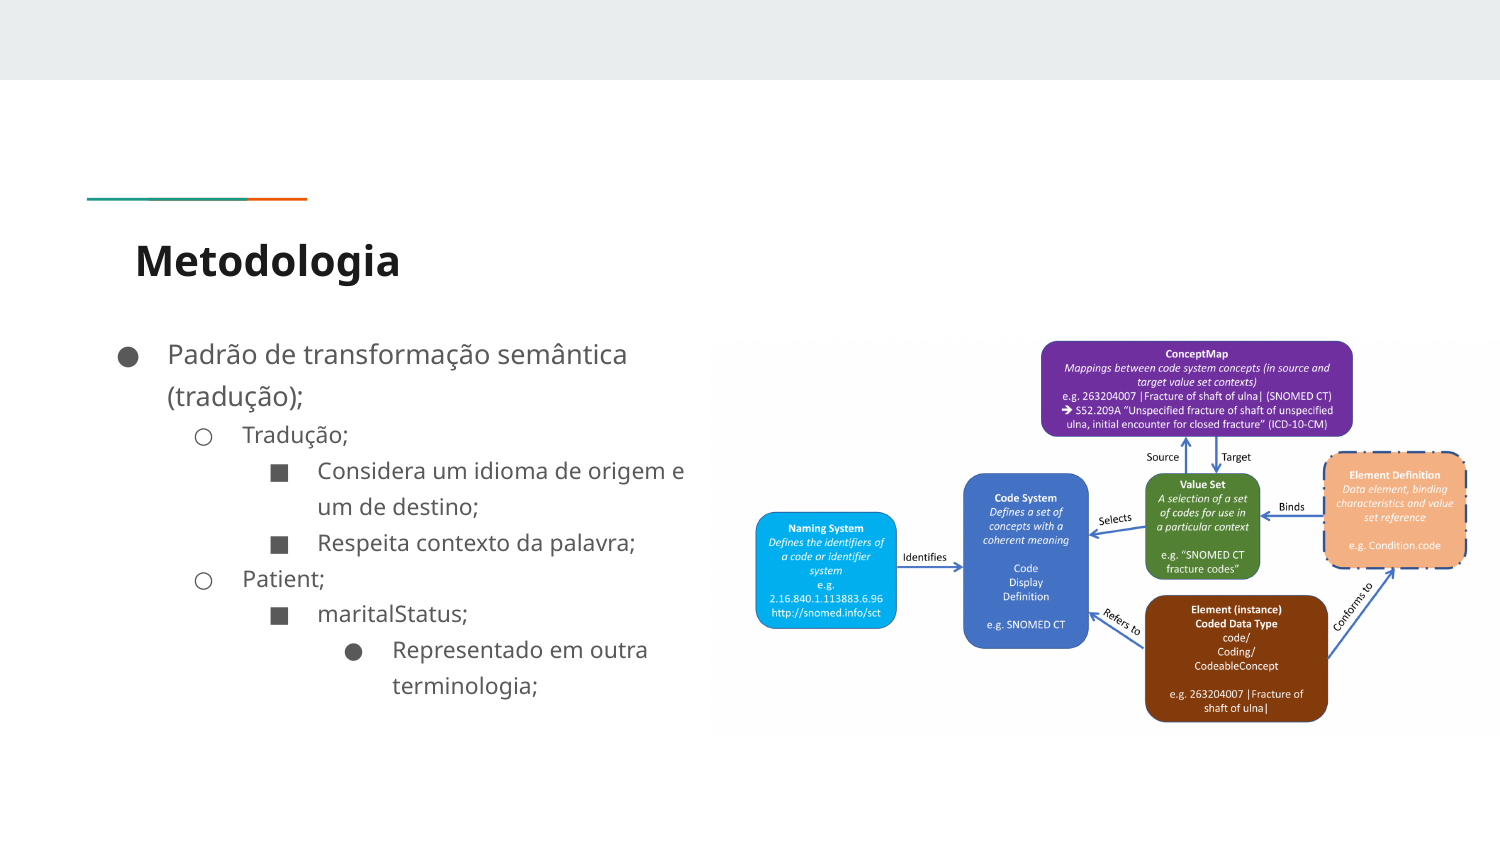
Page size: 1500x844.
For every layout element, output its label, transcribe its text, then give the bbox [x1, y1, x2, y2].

picture [709, 339, 1500, 735]
title Metodologia [119, 216, 1381, 305]
list Padrão de transformação semântica (tradução); Tradução; Considera um idioma de origem e um de destino; Respeita contexto da palavra; Patient; maritalStatus; Representado em outra terminologia; [77, 314, 710, 760]
